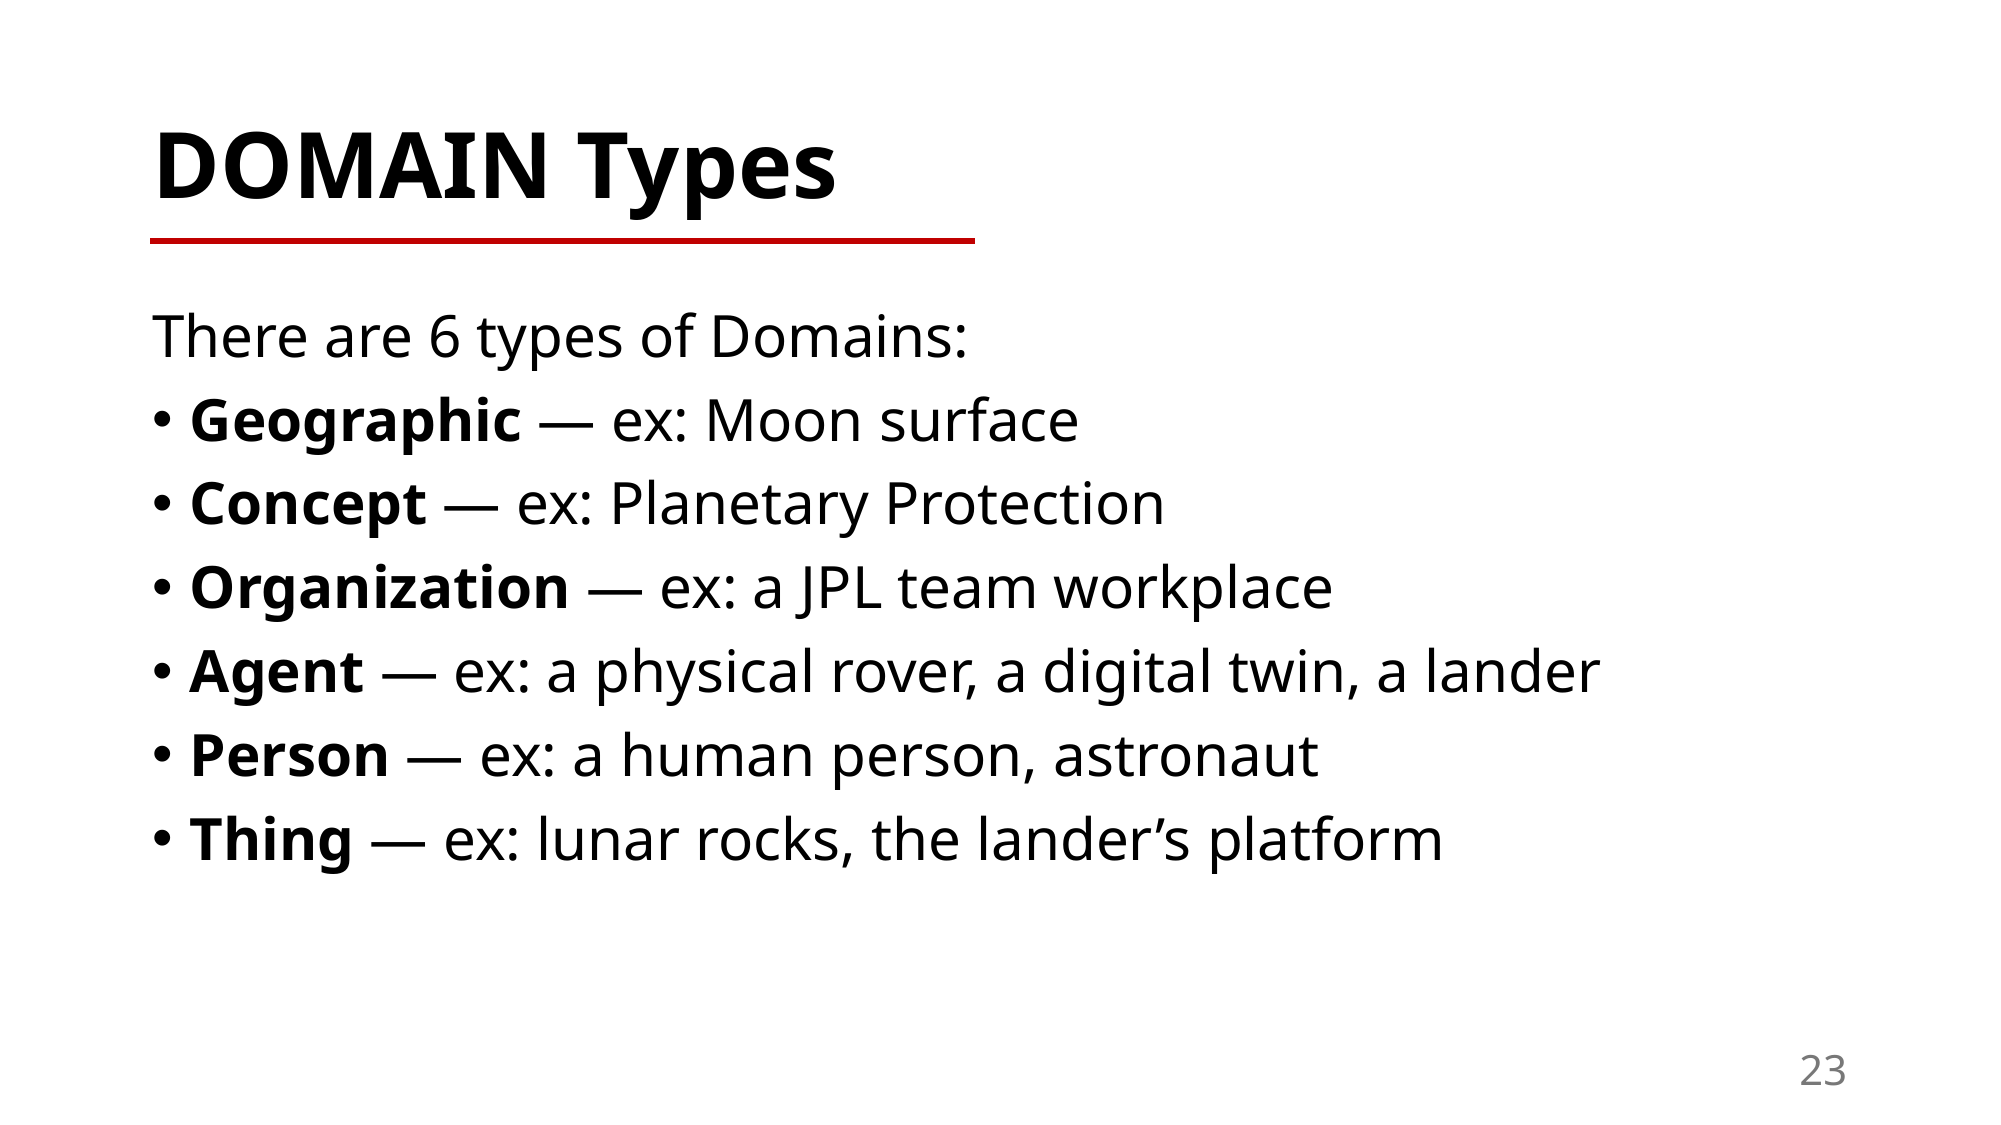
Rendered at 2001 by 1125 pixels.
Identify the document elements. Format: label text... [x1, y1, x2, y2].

title DOMAIN Types [137, 59, 1863, 278]
slide_number 23 [1412, 1042, 1863, 1103]
list There are 6 types of Domains: Geographic — ex: Moon surface Concept — ex: Planetary Protection Organization — ex: a JPL team workplace Agent — ex: a physical rover, a digital twin, a lander Person — ex: a human person, astronaut Thing — ex: lunar rocks, the lander’s platform [137, 299, 1863, 1014]
